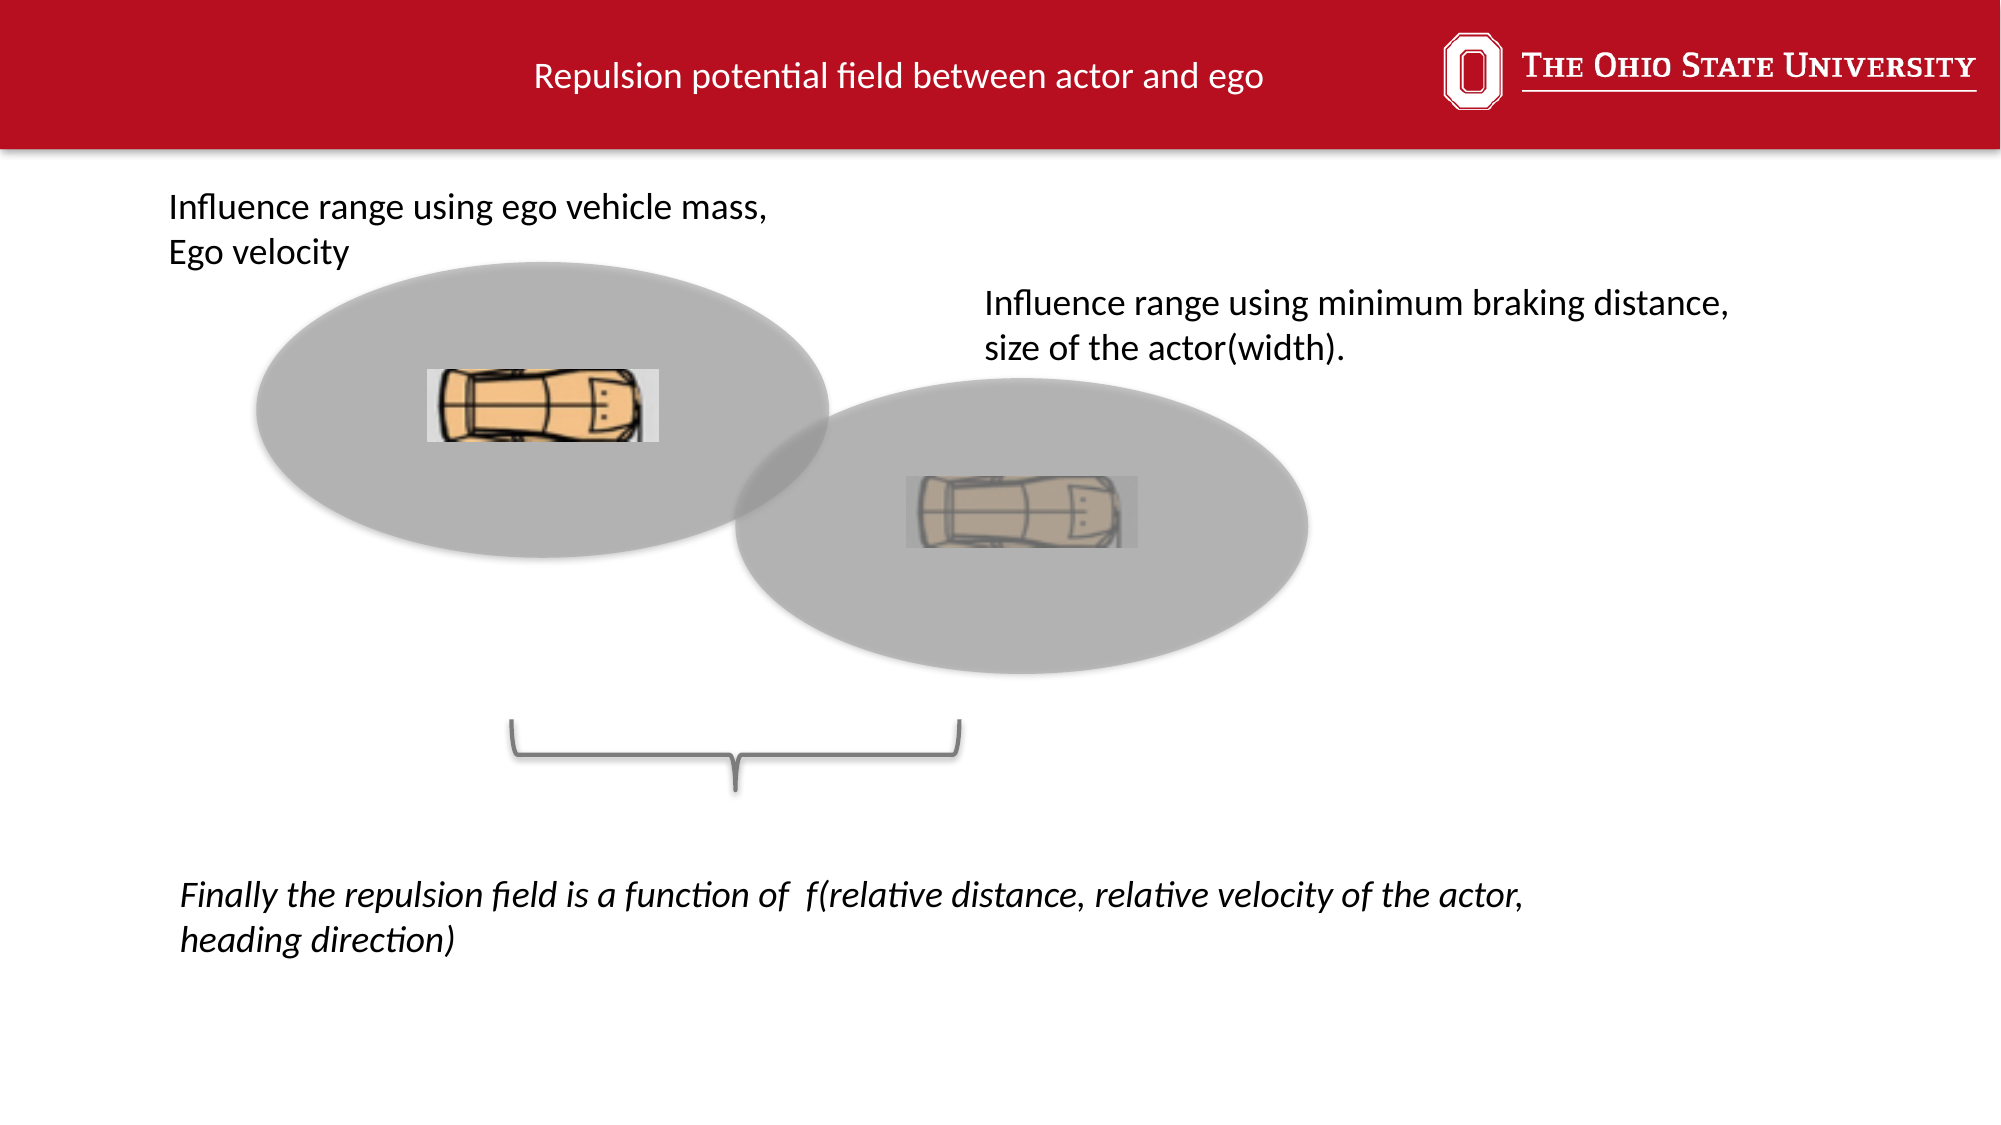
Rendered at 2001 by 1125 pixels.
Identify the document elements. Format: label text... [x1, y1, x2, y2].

text_box Finally the repulsion field is a function of f(relative distance, relative velocity of the actor, heading direction) [165, 862, 1648, 968]
text_box [256, 280, 830, 558]
text_box Influence range using ego vehicle mass, Ego velocity [160, 174, 776, 280]
picture [426, 369, 659, 442]
text_box [735, 378, 1309, 674]
text_box Repulsion potential field between actor and ego [526, 43, 1273, 104]
text_box [511, 719, 960, 791]
picture [1443, 32, 1977, 110]
picture [905, 475, 1138, 549]
text_box Influence range using minimum braking distance, size of the actor(width). [976, 270, 1739, 376]
